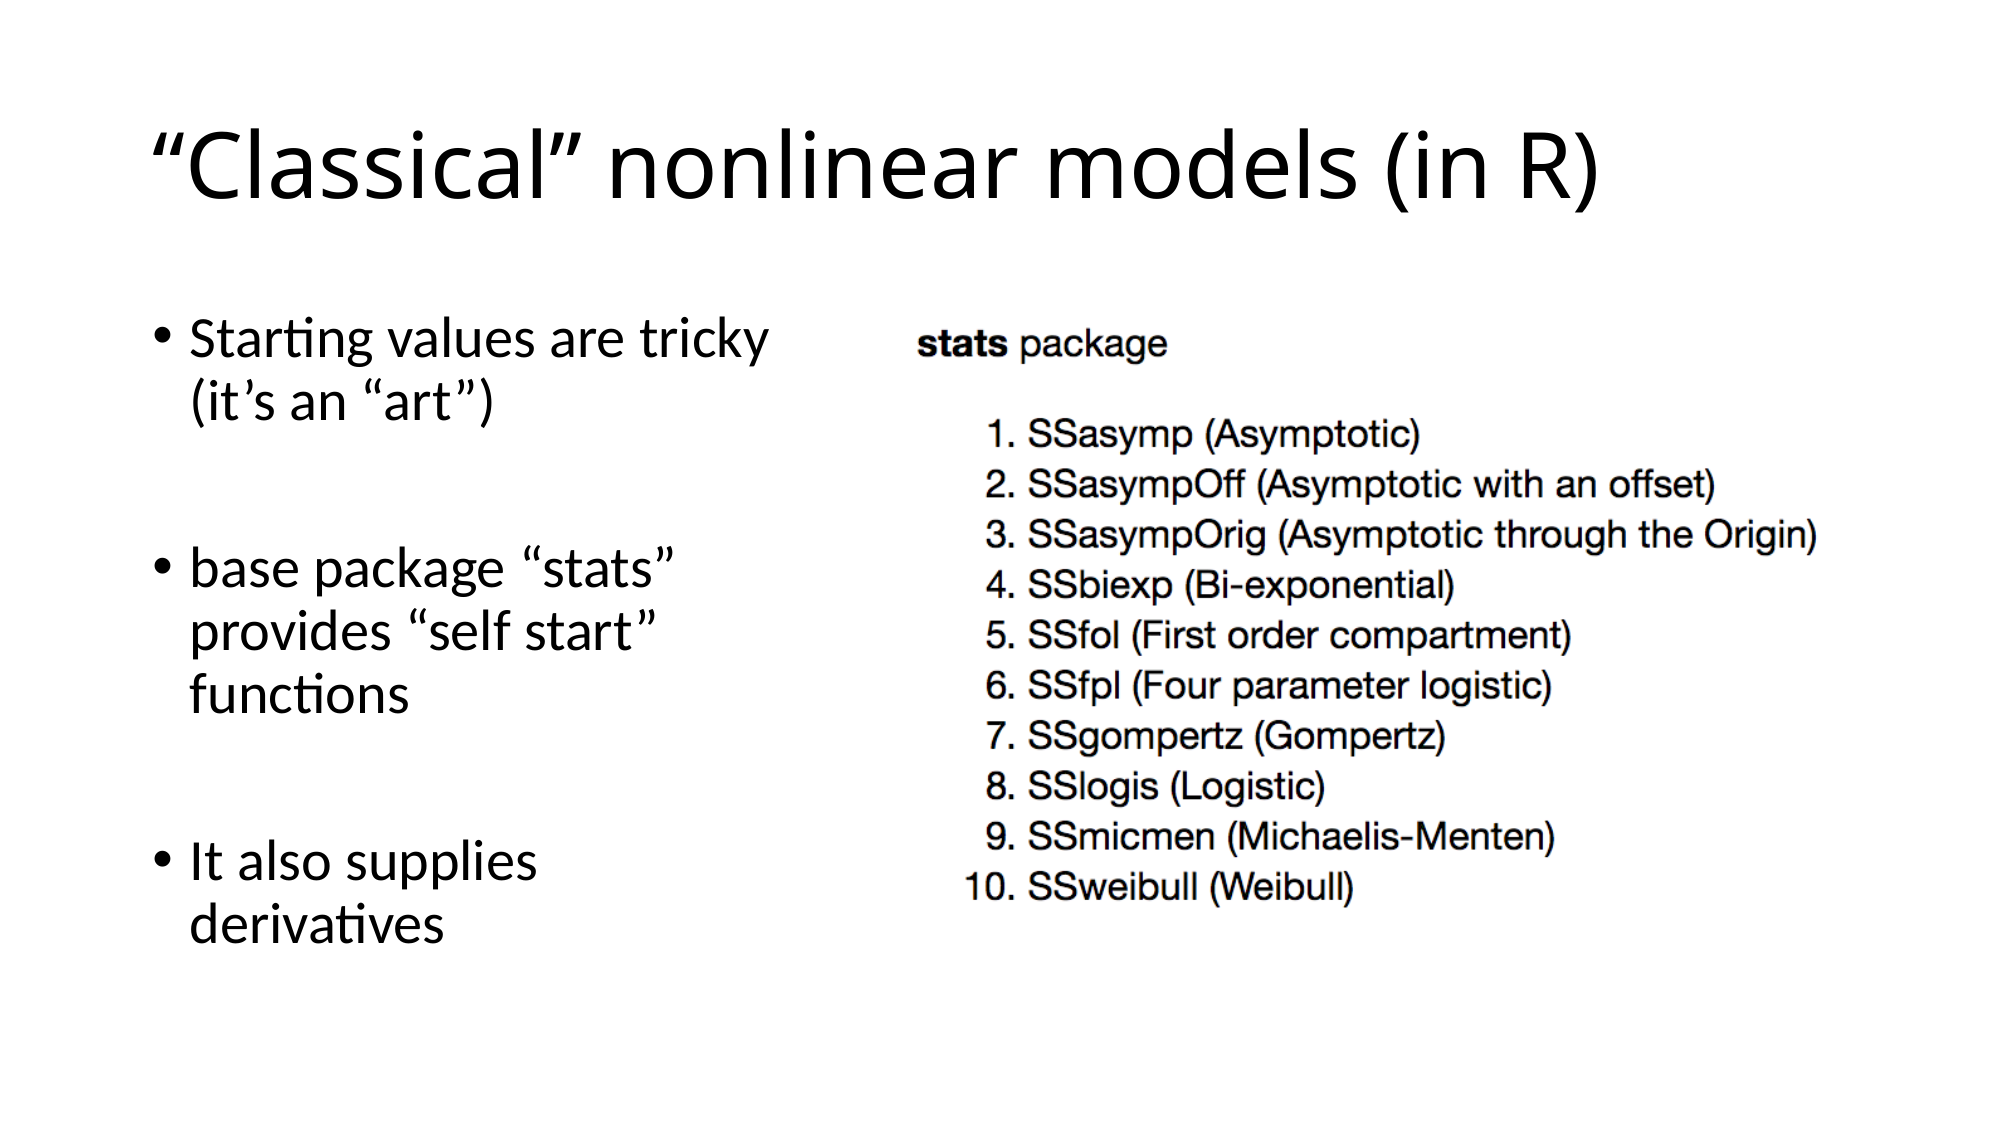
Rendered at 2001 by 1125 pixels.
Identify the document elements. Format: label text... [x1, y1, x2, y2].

list Starting values are tricky (it’s an “art”) base package “stats” provides “self start” functions It also supplies derivatives [137, 299, 814, 973]
title “Classical” nonlinear models (in R) [137, 59, 1863, 278]
picture [880, 271, 1977, 973]
